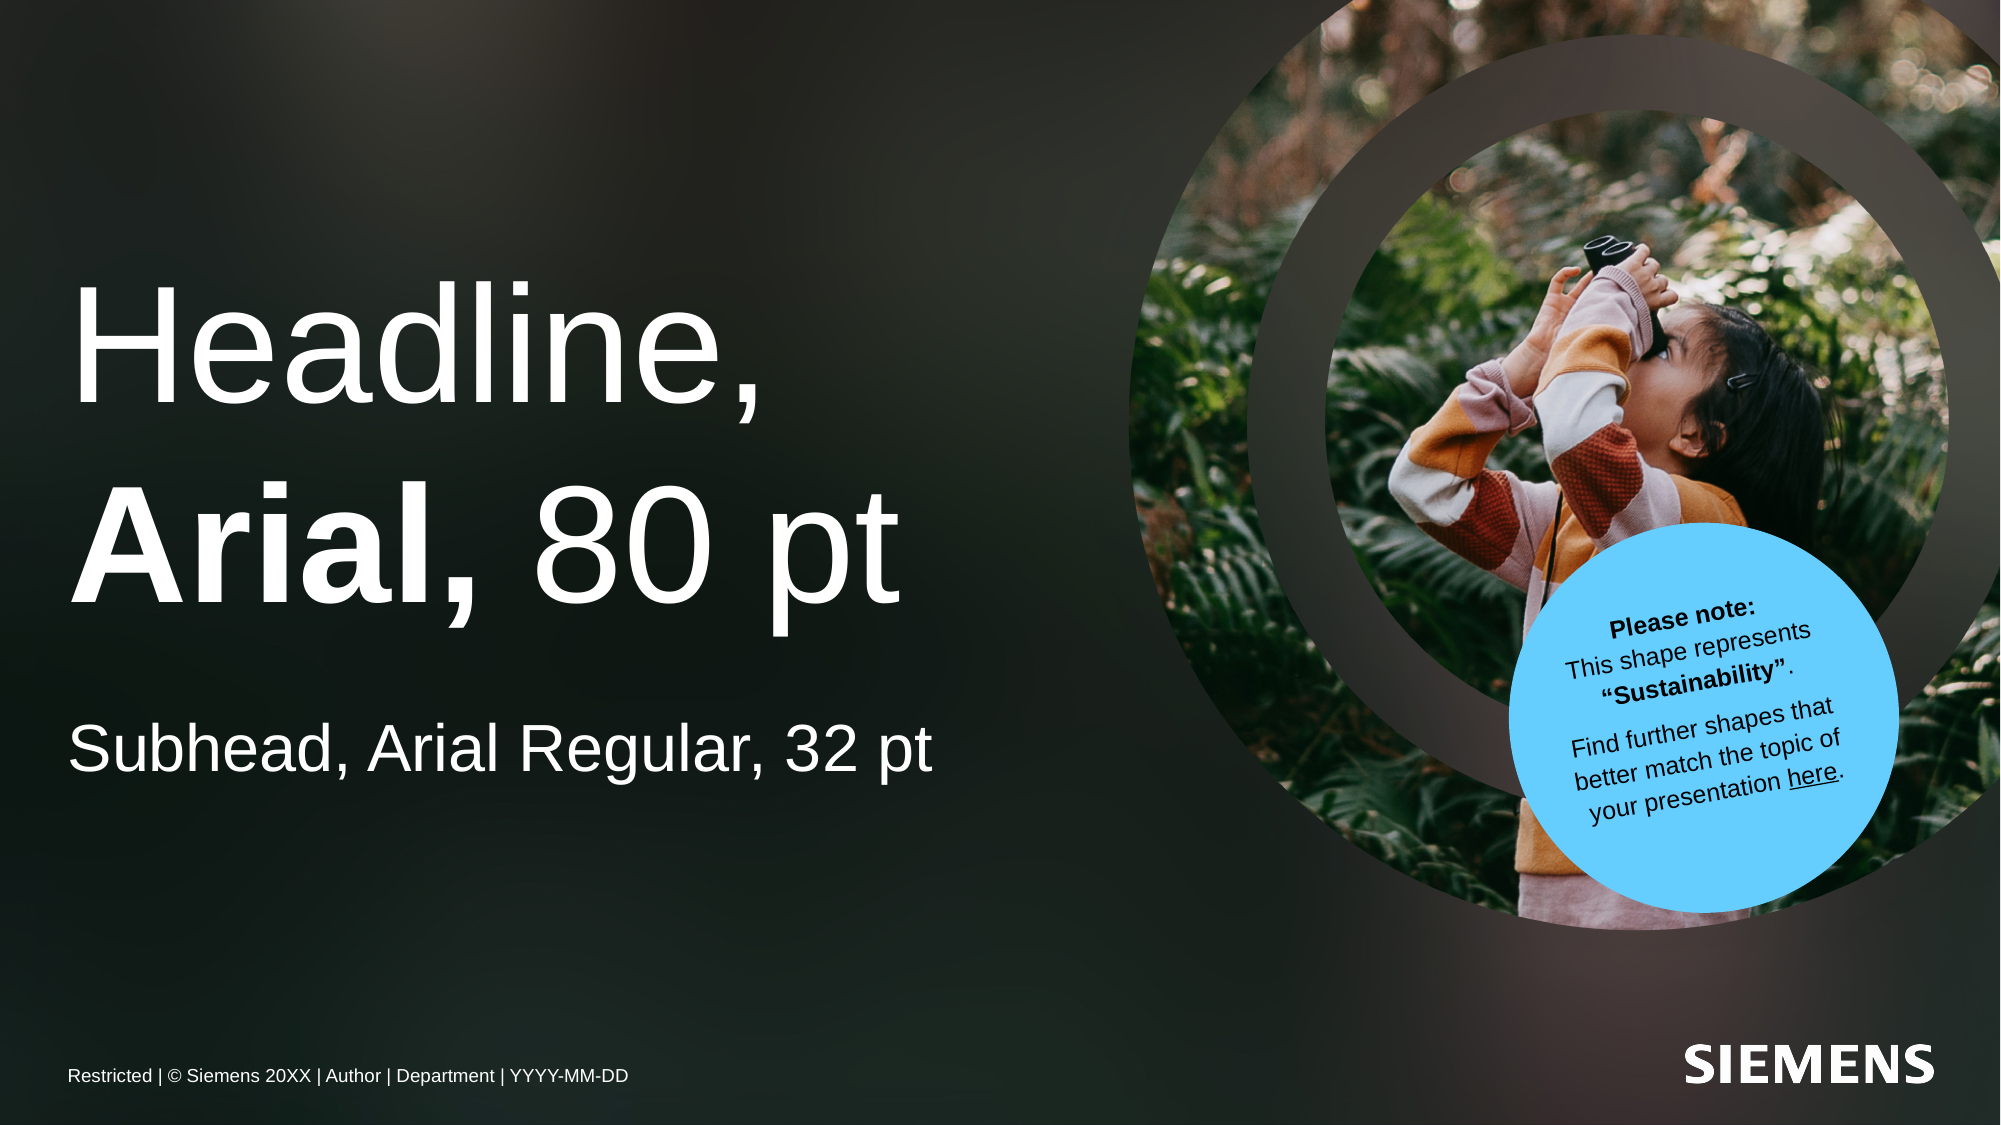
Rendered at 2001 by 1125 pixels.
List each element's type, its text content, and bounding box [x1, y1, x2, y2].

text_box Please note: This shape represents “Sustainability”. Find further shapes that better match the topic of your presentation here. [1508, 522, 1900, 913]
picture [0, 0, 2001, 1125]
footer Restricted | © Siemens 20XX | Author | Department | YYYY-MM-DD [67, 1035, 1592, 1125]
subtitle Subhead, Arial Regular, 32 pt [67, 635, 1591, 953]
title Headline, Arial, 80 pt [67, 232, 1934, 636]
